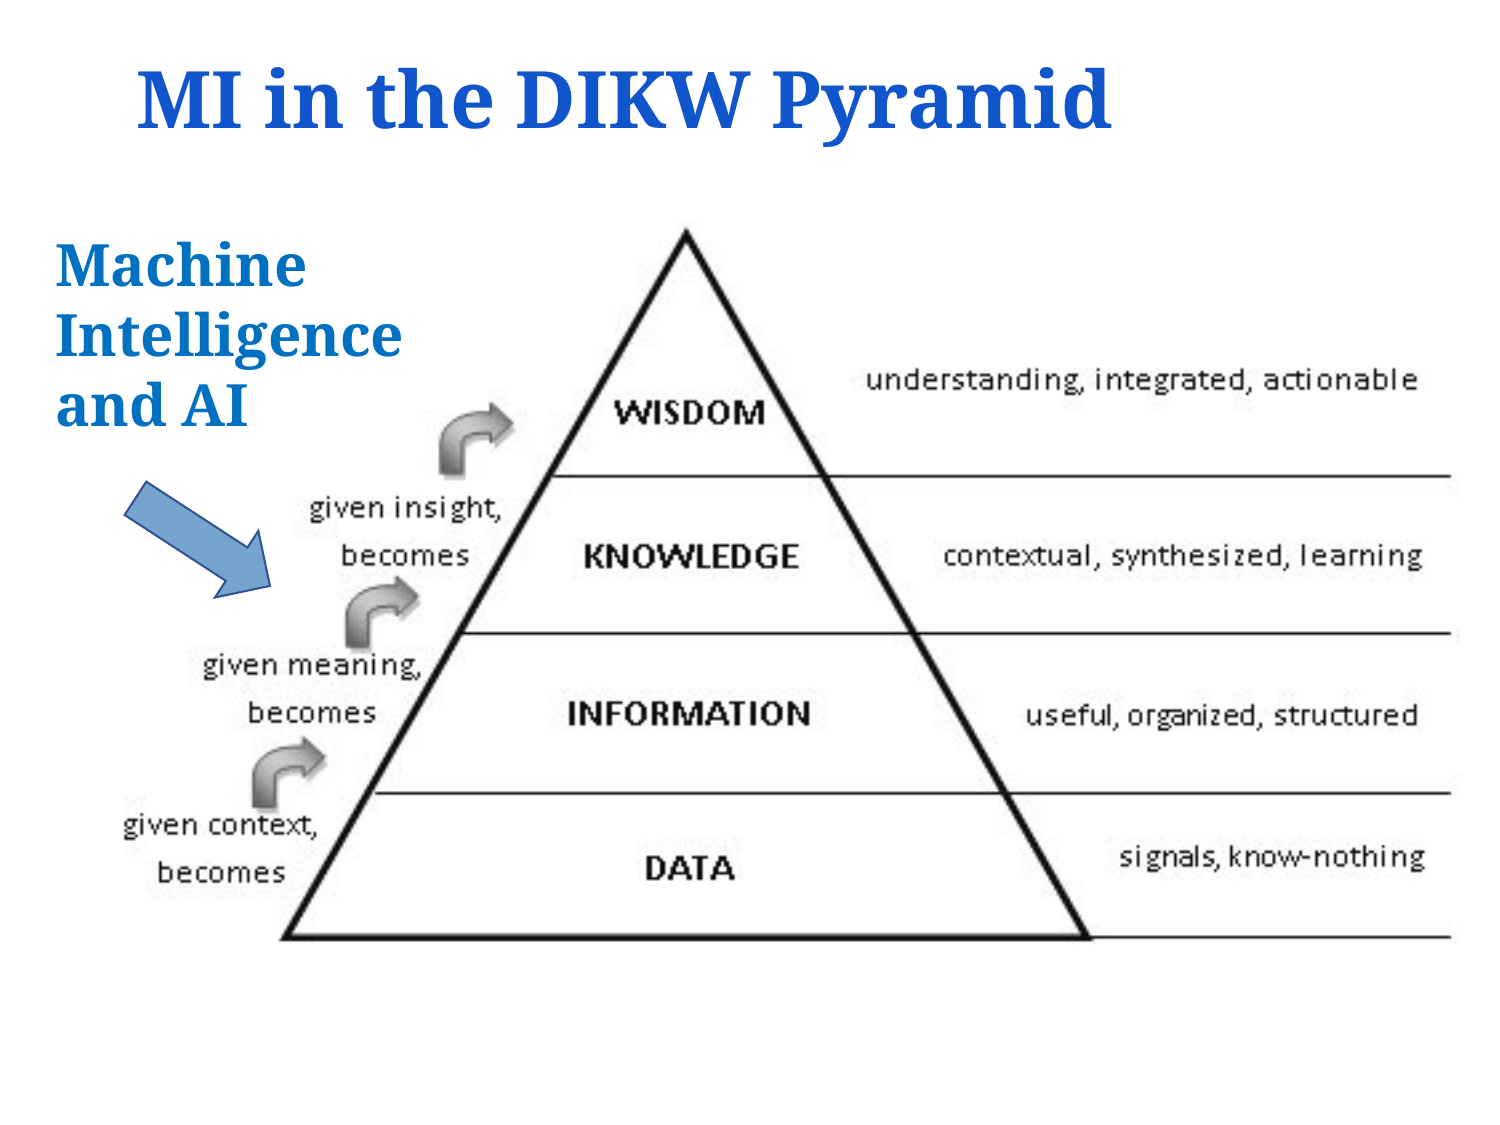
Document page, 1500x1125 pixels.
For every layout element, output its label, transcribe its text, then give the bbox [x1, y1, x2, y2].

title MI in the DIKW Pyramid [121, 45, 1390, 171]
picture [40, 220, 1460, 950]
